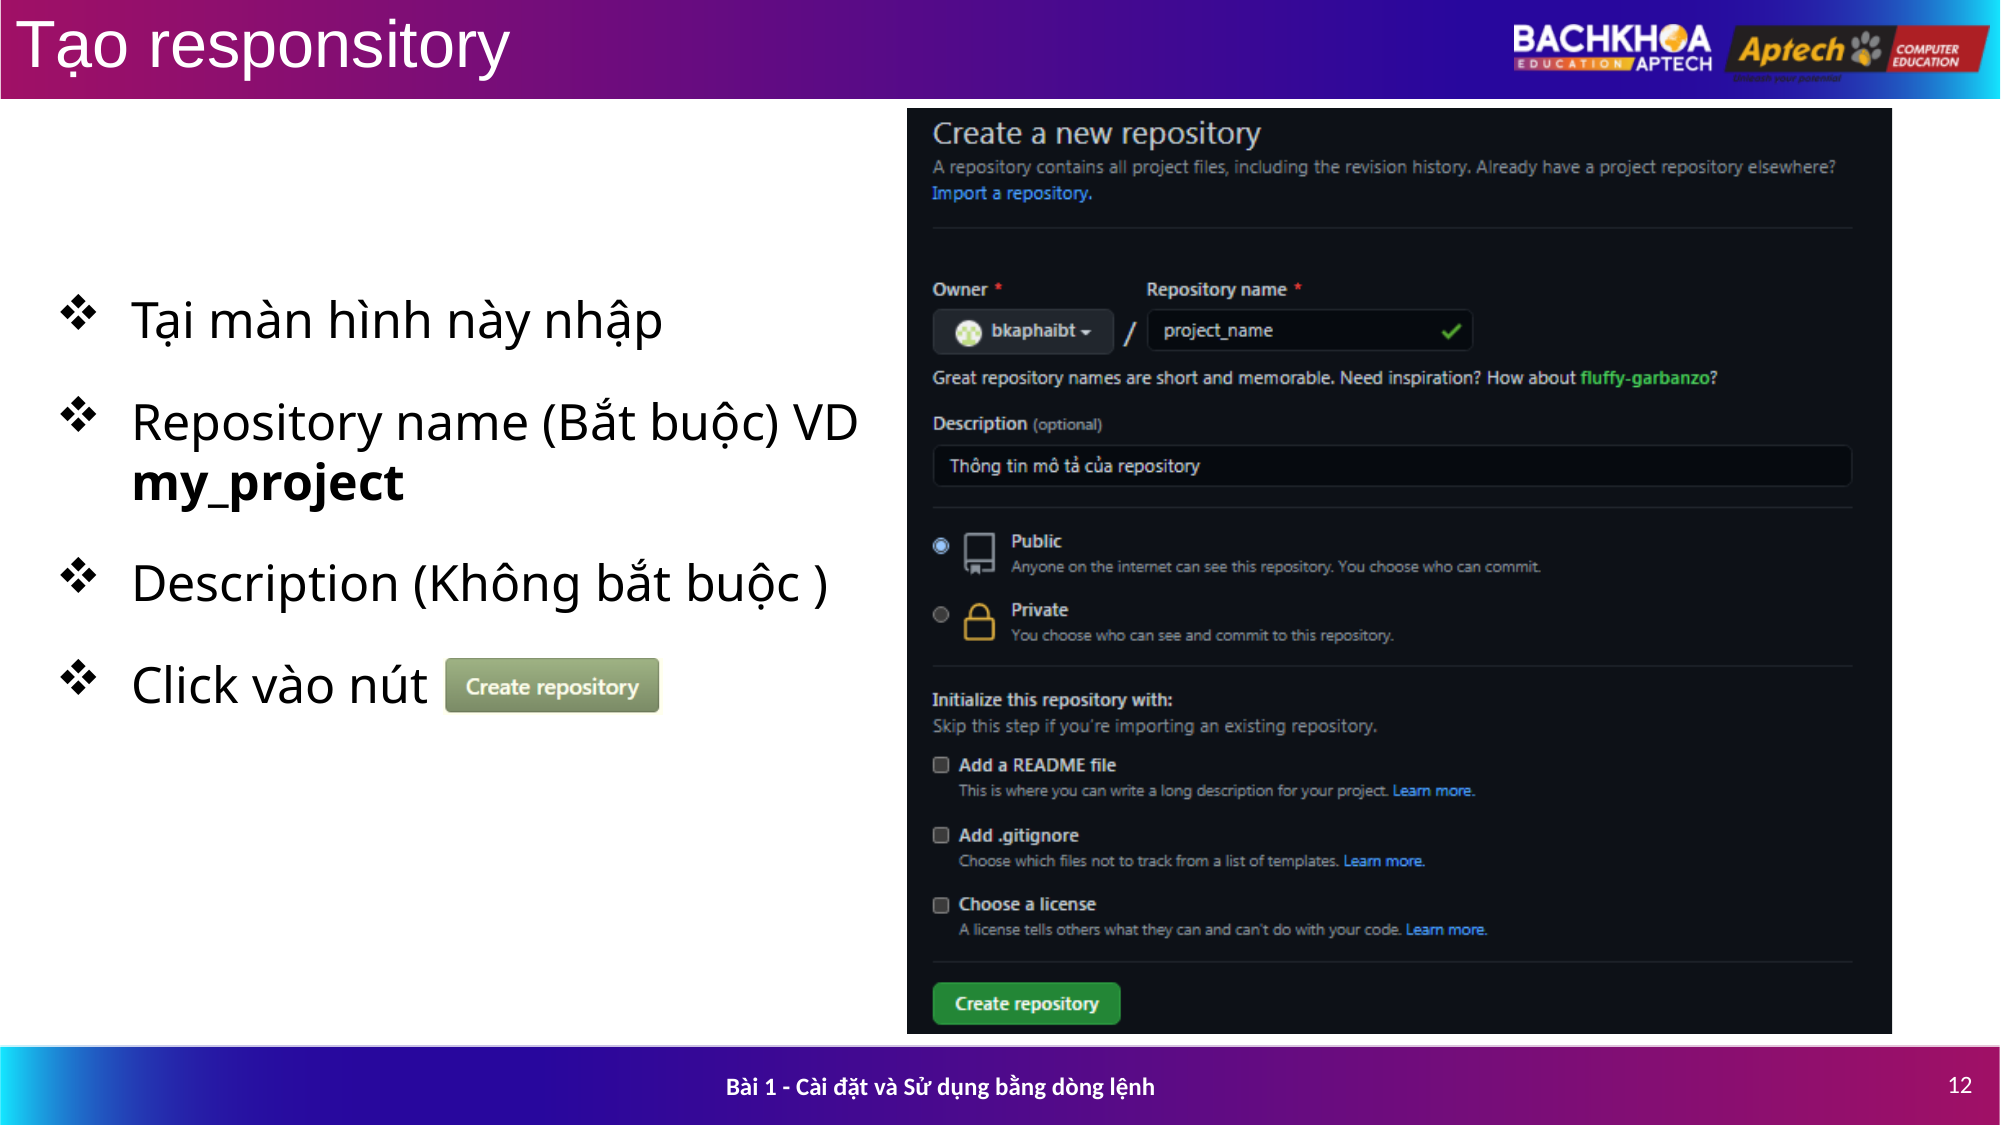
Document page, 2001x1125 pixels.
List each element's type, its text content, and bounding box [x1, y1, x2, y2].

picture [443, 658, 663, 715]
picture [0, 1045, 2000, 1125]
footer Bài 1 - Cài đặt và Sử dụng bằng dòng lệnh [17, 1055, 1865, 1116]
text_box Tạo responsitory [0, 2, 1507, 90]
slide_number 12 [1877, 1053, 1988, 1114]
text_box Tại màn hình này nhập Repository name (Bắt buộc) VD my_project Description (Không bắt buộc ) Click vào nút [41, 281, 879, 747]
picture [907, 108, 1893, 1034]
picture [0, 0, 2001, 99]
